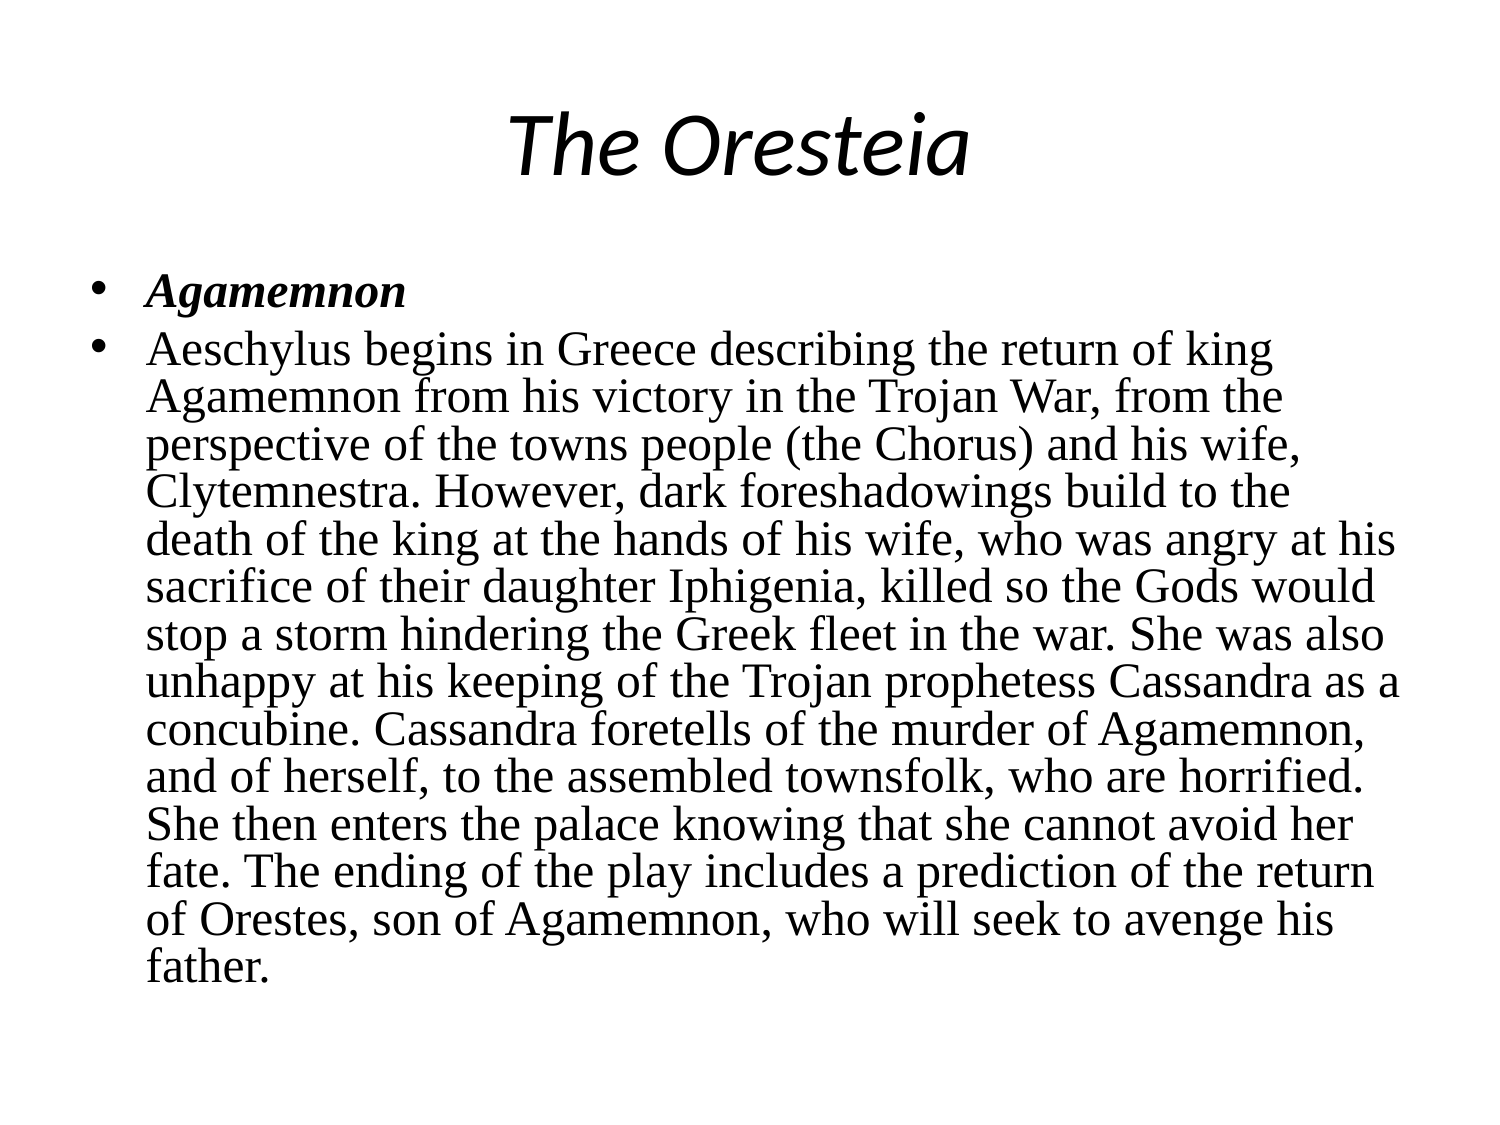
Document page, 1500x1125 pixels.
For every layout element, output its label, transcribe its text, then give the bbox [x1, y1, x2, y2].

title The Oresteia [75, 45, 1425, 233]
list Agamemnon Aeschylus begins in Greece describing the return of king Agamemnon from his victory in the Trojan War, from the perspective of the towns people (the Chorus) and his wife, Clytemnestra. However, dark foreshadowings build to the death of the king at the hands of his wife, who was angry at his sacrifice of their daughter Iphigenia, killed so the Gods would stop a storm hindering the Greek fleet in the war. She was also unhappy at his keeping of the Trojan prophetess Cassandra as a concubine. Cassandra foretells of the murder of Agamemnon, and of herself, to the assembled townsfolk, who are horrified. She then enters the palace knowing that she cannot avoid her fate. The ending of the play includes a prediction of the return of Orestes, son of Agamemnon, who will seek to avenge his father. [75, 262, 1425, 1005]
